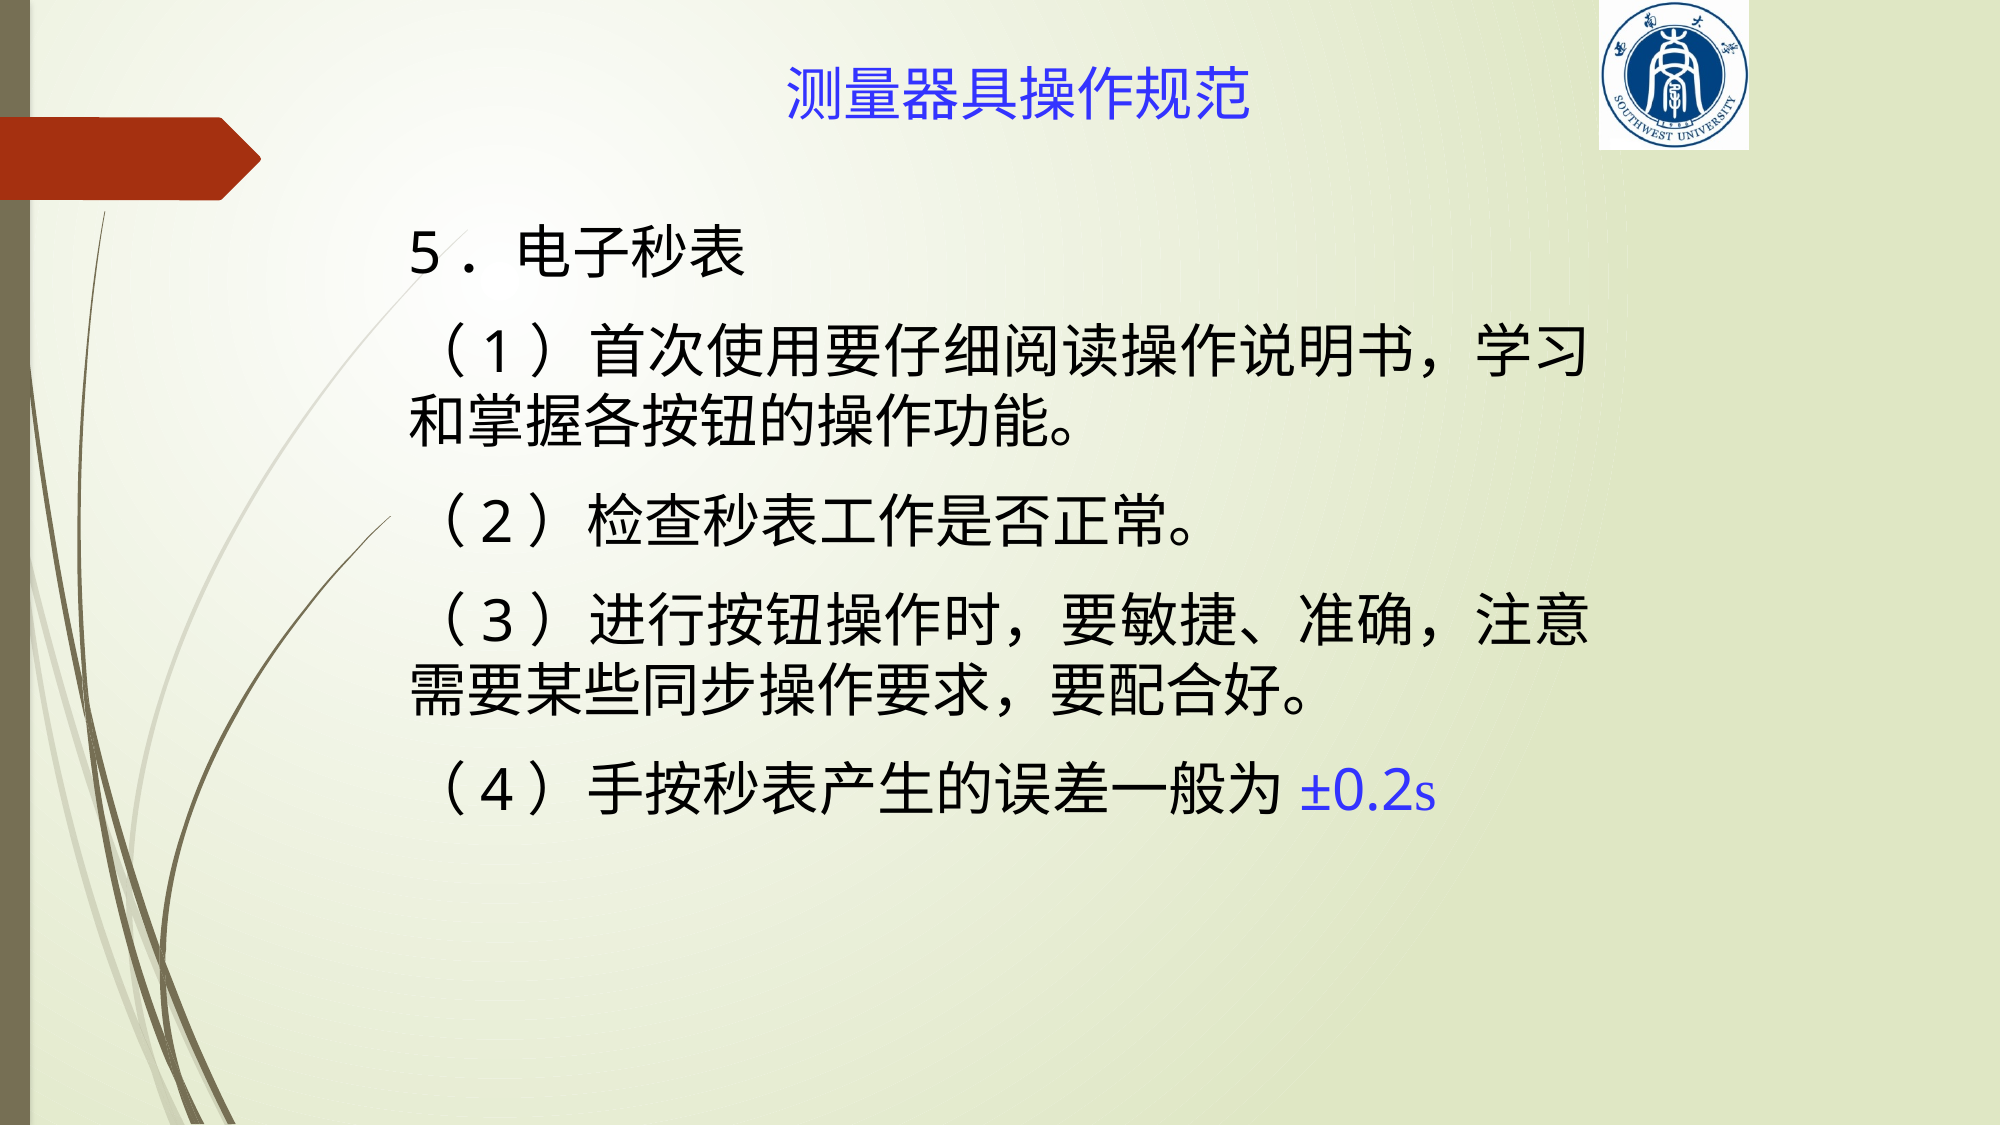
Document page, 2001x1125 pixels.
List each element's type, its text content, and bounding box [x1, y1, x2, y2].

text_box 5．电子秒表 （1）首次使用要仔细阅读操作说明书，学习和掌握各按钮的操作功能。 （2）检查秒表工作是否正常。 （3）进行按钮操作时，要敏捷、准确，注意需要某些同步操作要求，要配合好。 （4）手按秒表产生的误差一般为±0.2s [393, 208, 1607, 830]
picture [1599, 0, 1750, 151]
text_box 测量器具操作规范 [600, 50, 1450, 135]
